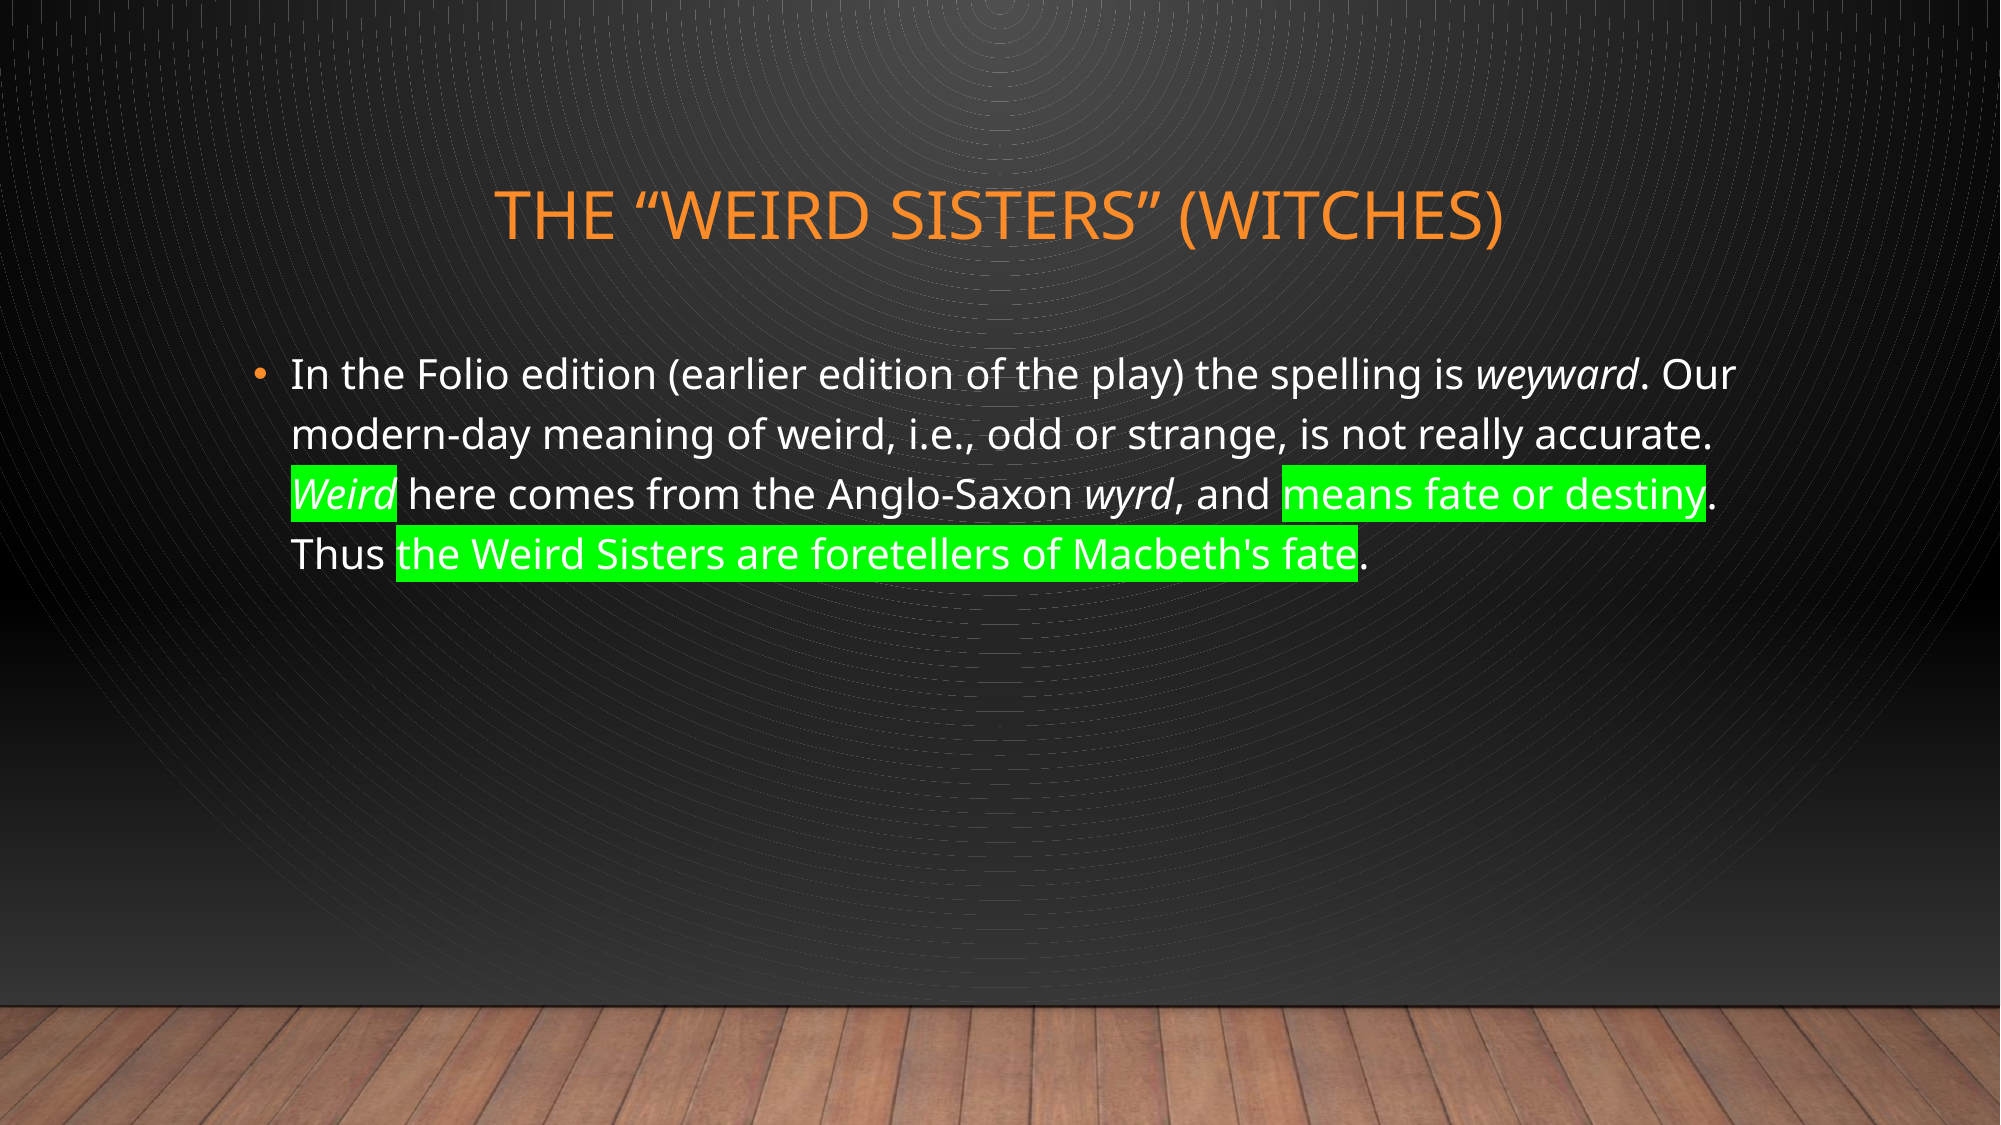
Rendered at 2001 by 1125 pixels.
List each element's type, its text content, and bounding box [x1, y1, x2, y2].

list In the Folio edition (earlier edition of the play) the spelling is weyward. Our modern-day meaning of weird, i.e., odd or strange, is not really accurate. Weird here comes from the Anglo-Saxon wyrd, and means fate or destiny. Thus the Weird Sisters are foretellers of Macbeth's fate. [238, 330, 1763, 897]
title The “weird sisters” (witches) [238, 131, 1763, 305]
picture [0, 1005, 2000, 1125]
